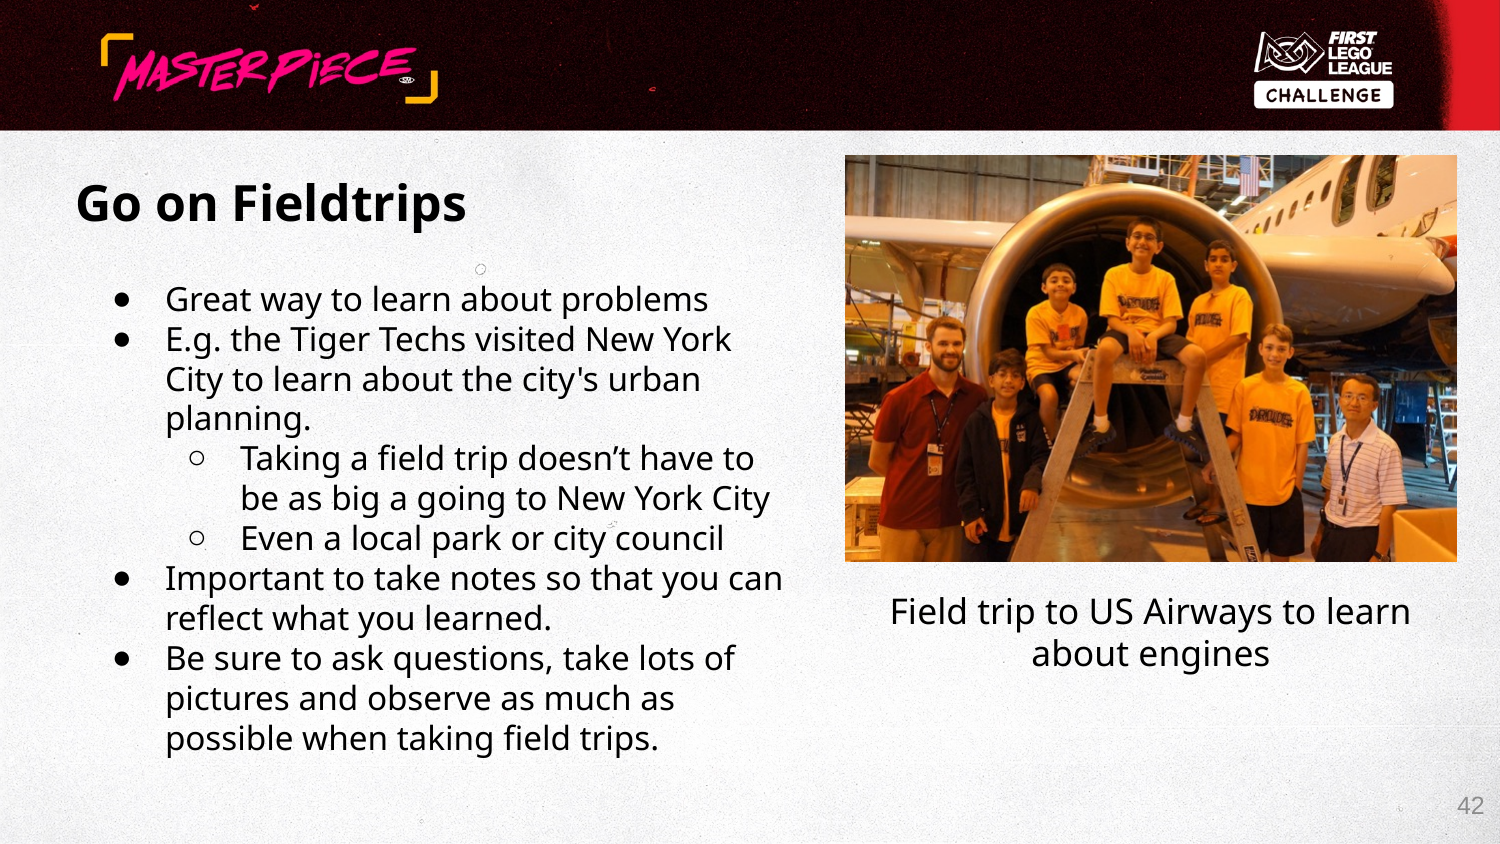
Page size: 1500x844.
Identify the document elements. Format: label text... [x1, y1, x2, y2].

list Great way to learn about problems E.g. the Tiger Techs visited New York City to learn about the city's urban planning. Taking a field trip doesn’t have to be as big a going to New York City Even a local park or city council Important to take notes so that you can reflect what you learned. Be sure to ask questions, take lots of pictures and observe as much as possible when taking field trips. [75, 270, 814, 759]
picture [0, 0, 1500, 844]
slide_number 42 [1162, 782, 1500, 828]
title Go on Fieldtrips [75, 155, 844, 247]
text_box Field trip to US Airways to learn about engines [845, 573, 1457, 708]
